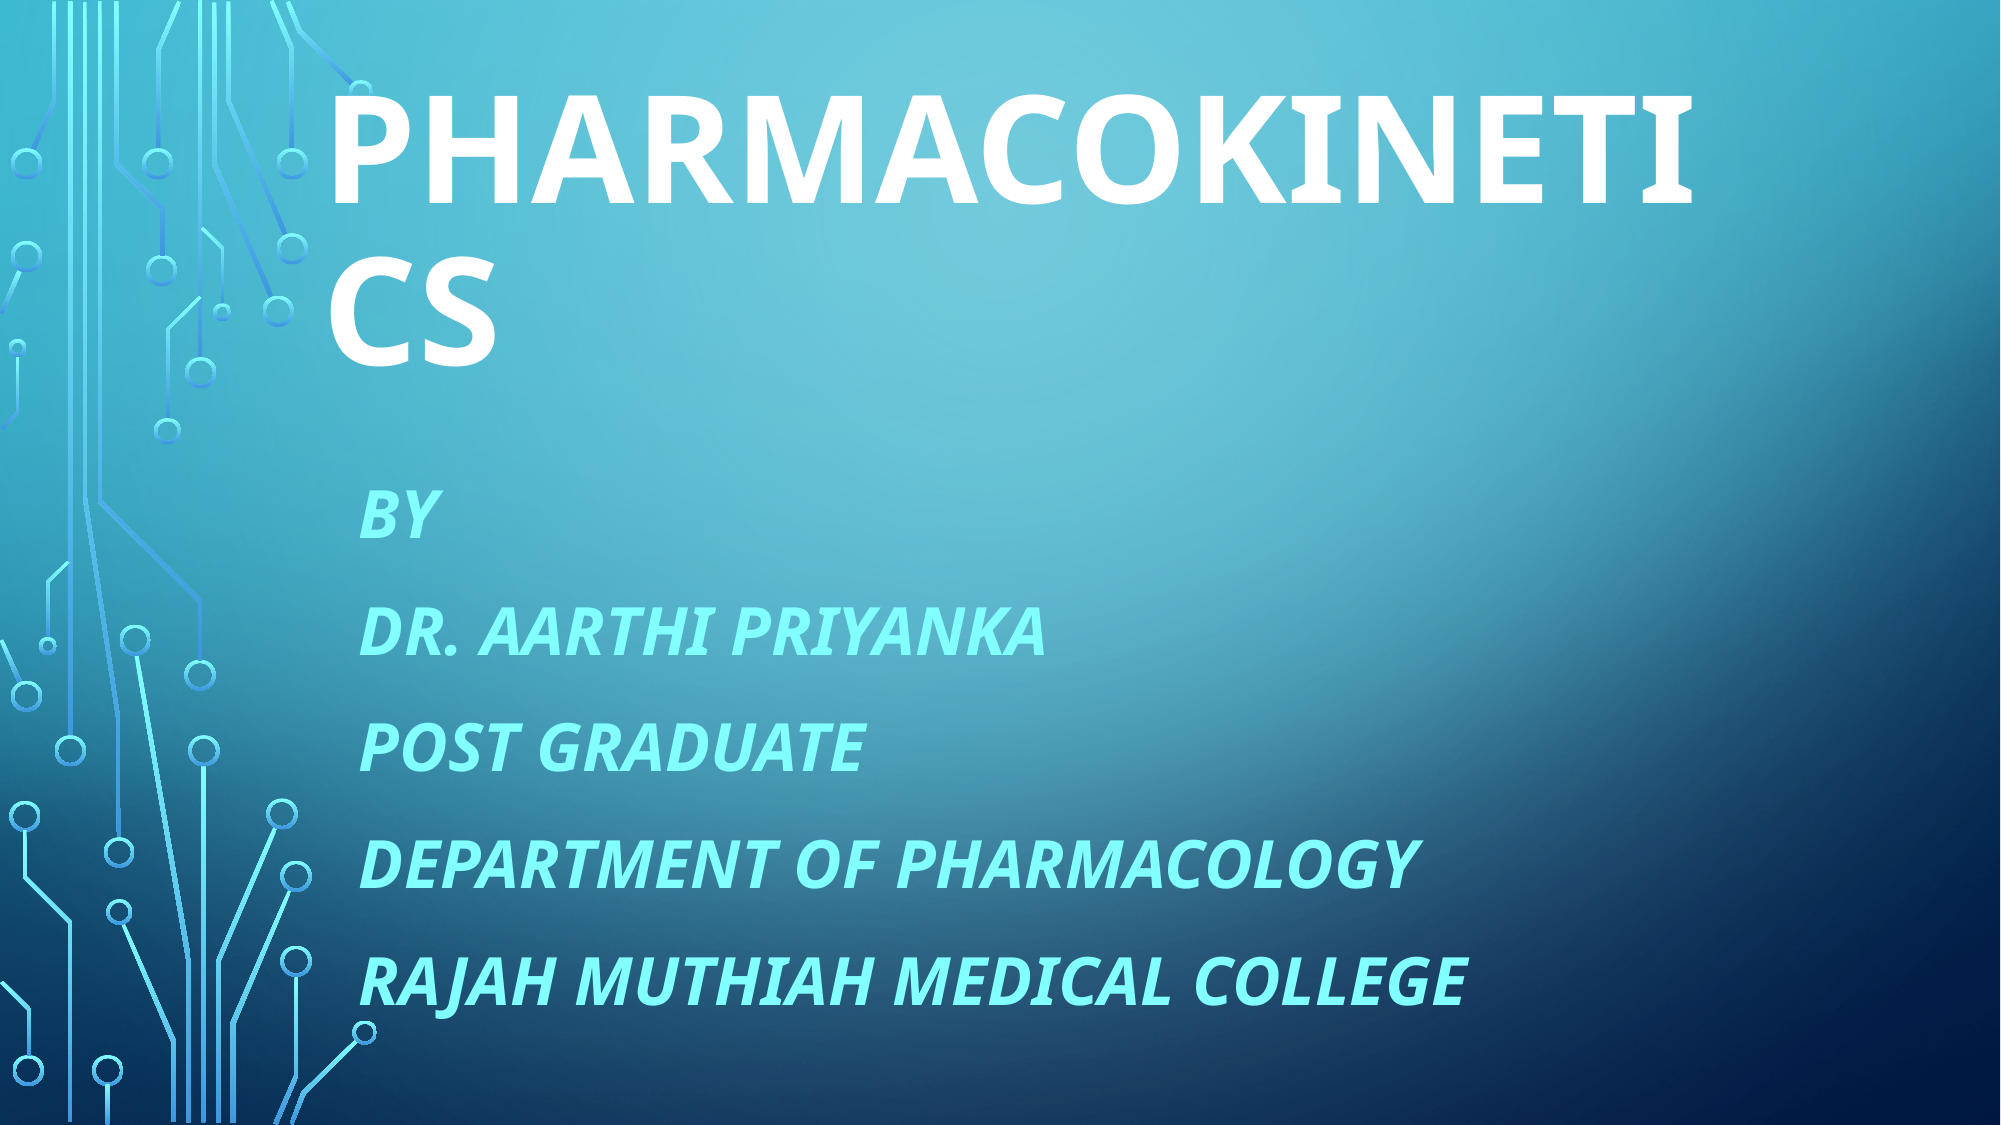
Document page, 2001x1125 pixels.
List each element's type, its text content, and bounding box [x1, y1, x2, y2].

title PHARMACOKINETICS [307, 13, 1750, 405]
subtitle By Dr. Aarthi Priyanka Post graduate Department of pharmacology Rajah muthiah medical college [343, 448, 1787, 720]
